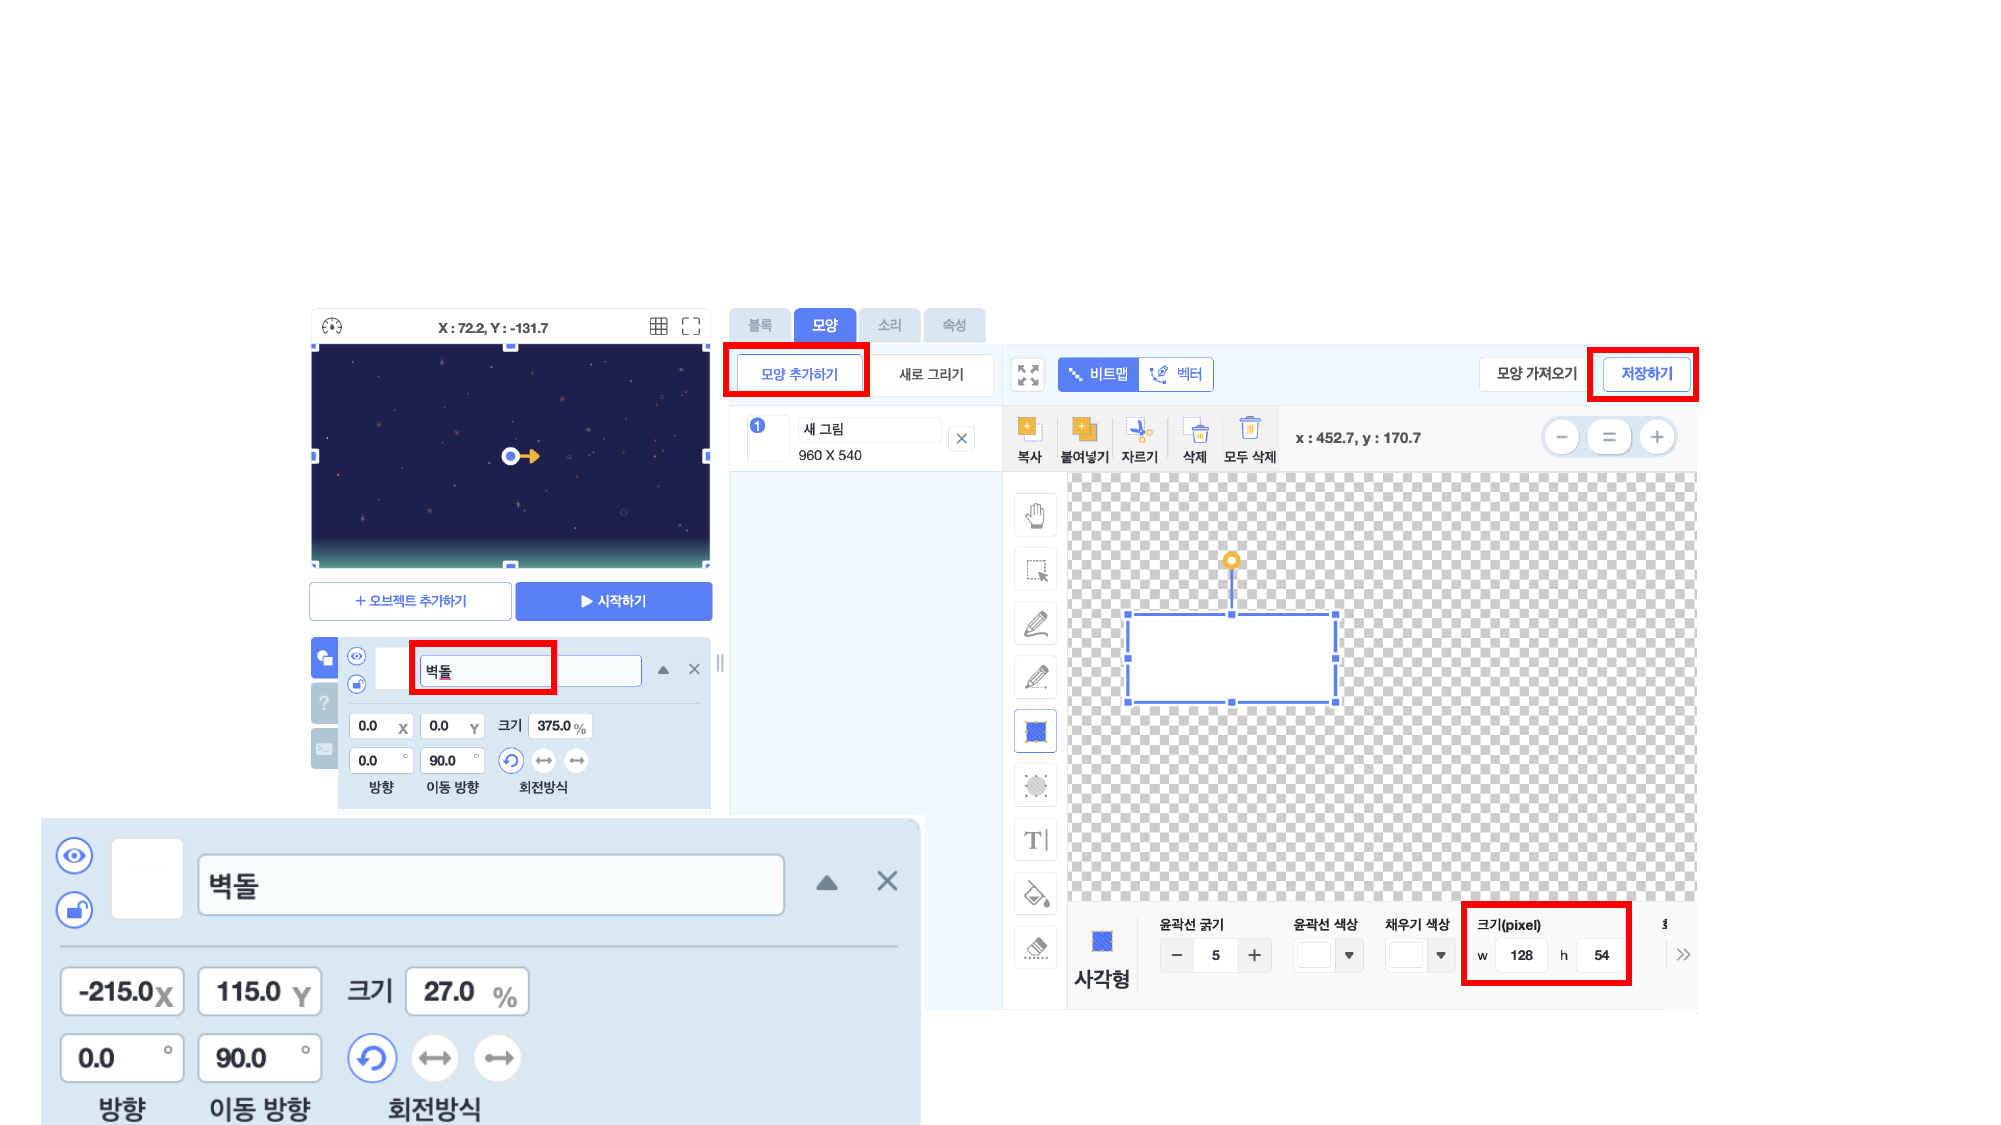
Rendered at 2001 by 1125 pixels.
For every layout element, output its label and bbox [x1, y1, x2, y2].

picture [40, 814, 926, 1125]
list [303, 298, 1697, 1014]
